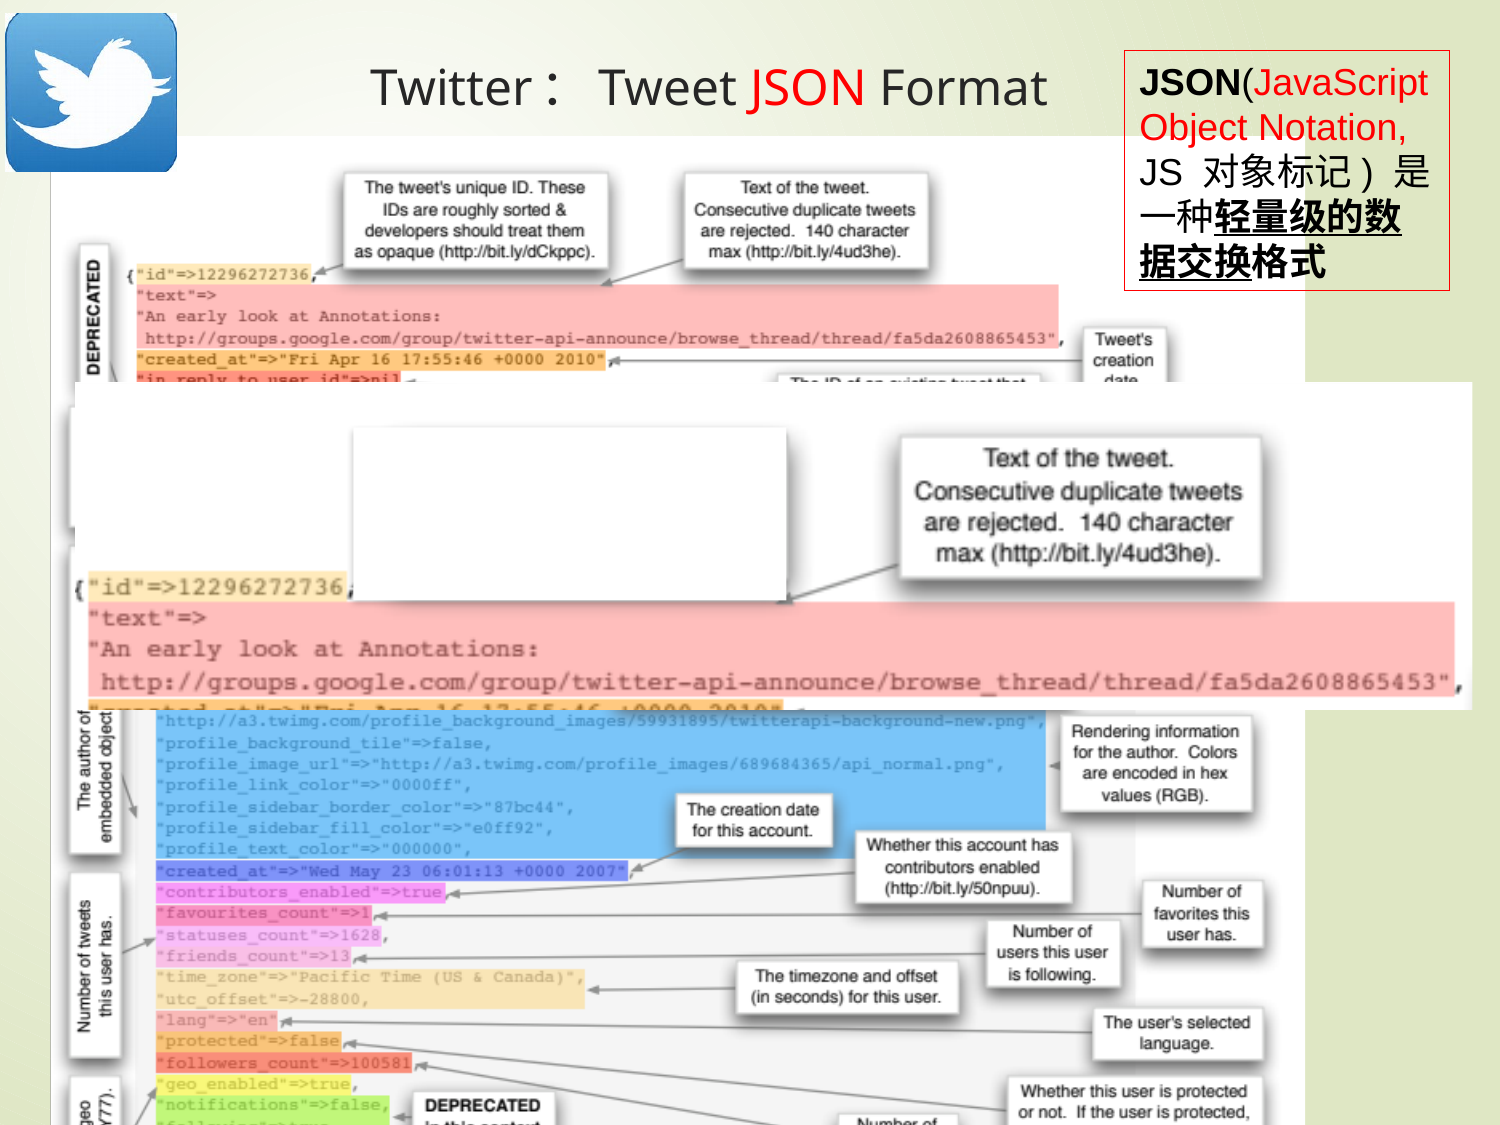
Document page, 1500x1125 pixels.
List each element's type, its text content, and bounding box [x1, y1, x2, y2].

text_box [74, 382, 1473, 710]
title Twitter：Tweet JSON Format [355, 48, 1108, 135]
picture [4, 13, 1306, 1125]
text_box JSON(JavaScript Object Notation, JS 对象标记) 是一种轻量级的数据交换格式 [1124, 50, 1450, 291]
